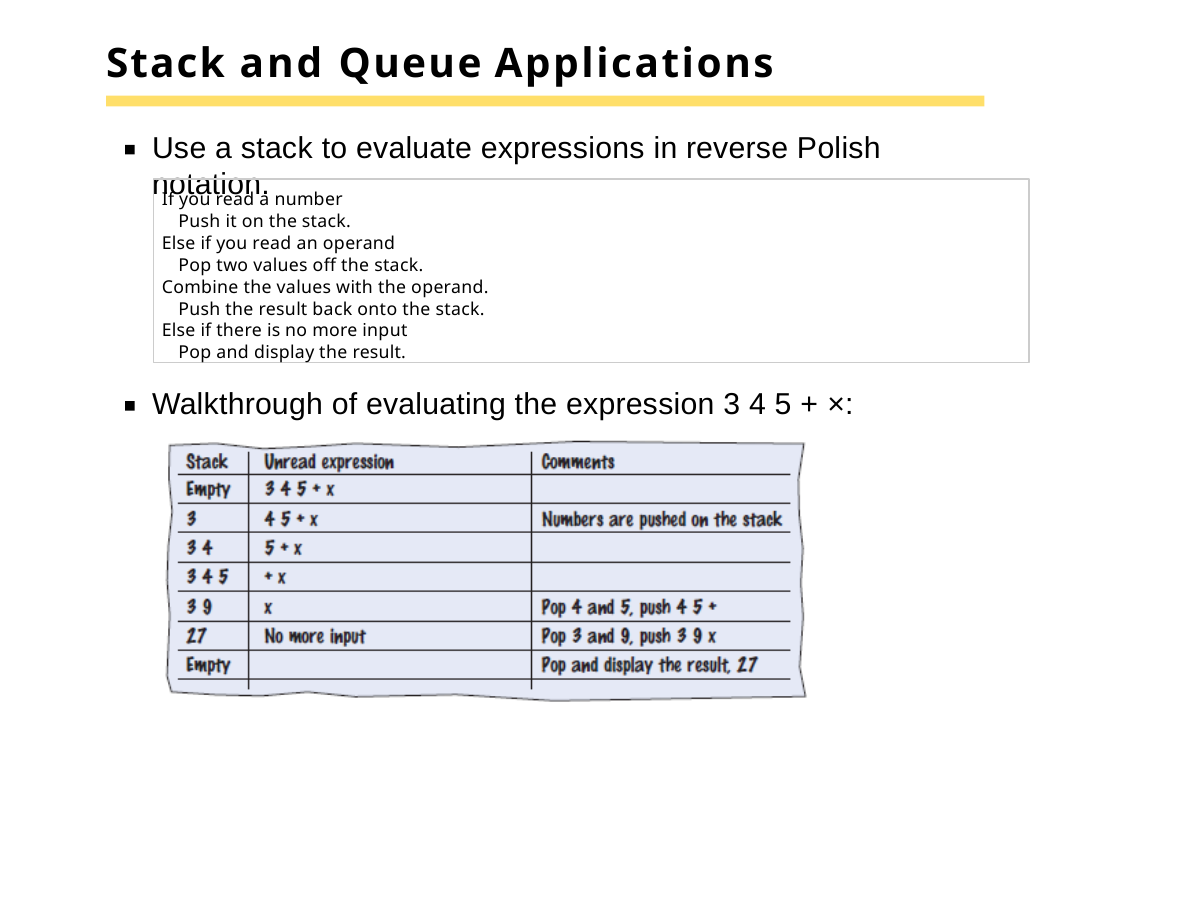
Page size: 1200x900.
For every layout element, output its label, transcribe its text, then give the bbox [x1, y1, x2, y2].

title Stack and Queue Applications [103, 37, 1097, 188]
text_box [125, 401, 135, 411]
text_box Walkthrough of evaluating the expression 3 4 5 + ×: [149, 384, 856, 421]
text_box [125, 144, 135, 155]
text_box If you read a number Push it on the stack. Else if you read an operand Pop two values off the stack. Combine the values with the operand. Push the result back onto the stack. Else if there is no more input Pop and display the result. [153, 179, 1029, 363]
text_box [152, 430, 829, 718]
text_box Use a stack to evaluate expressions in reverse Polish notation. [149, 128, 1008, 201]
